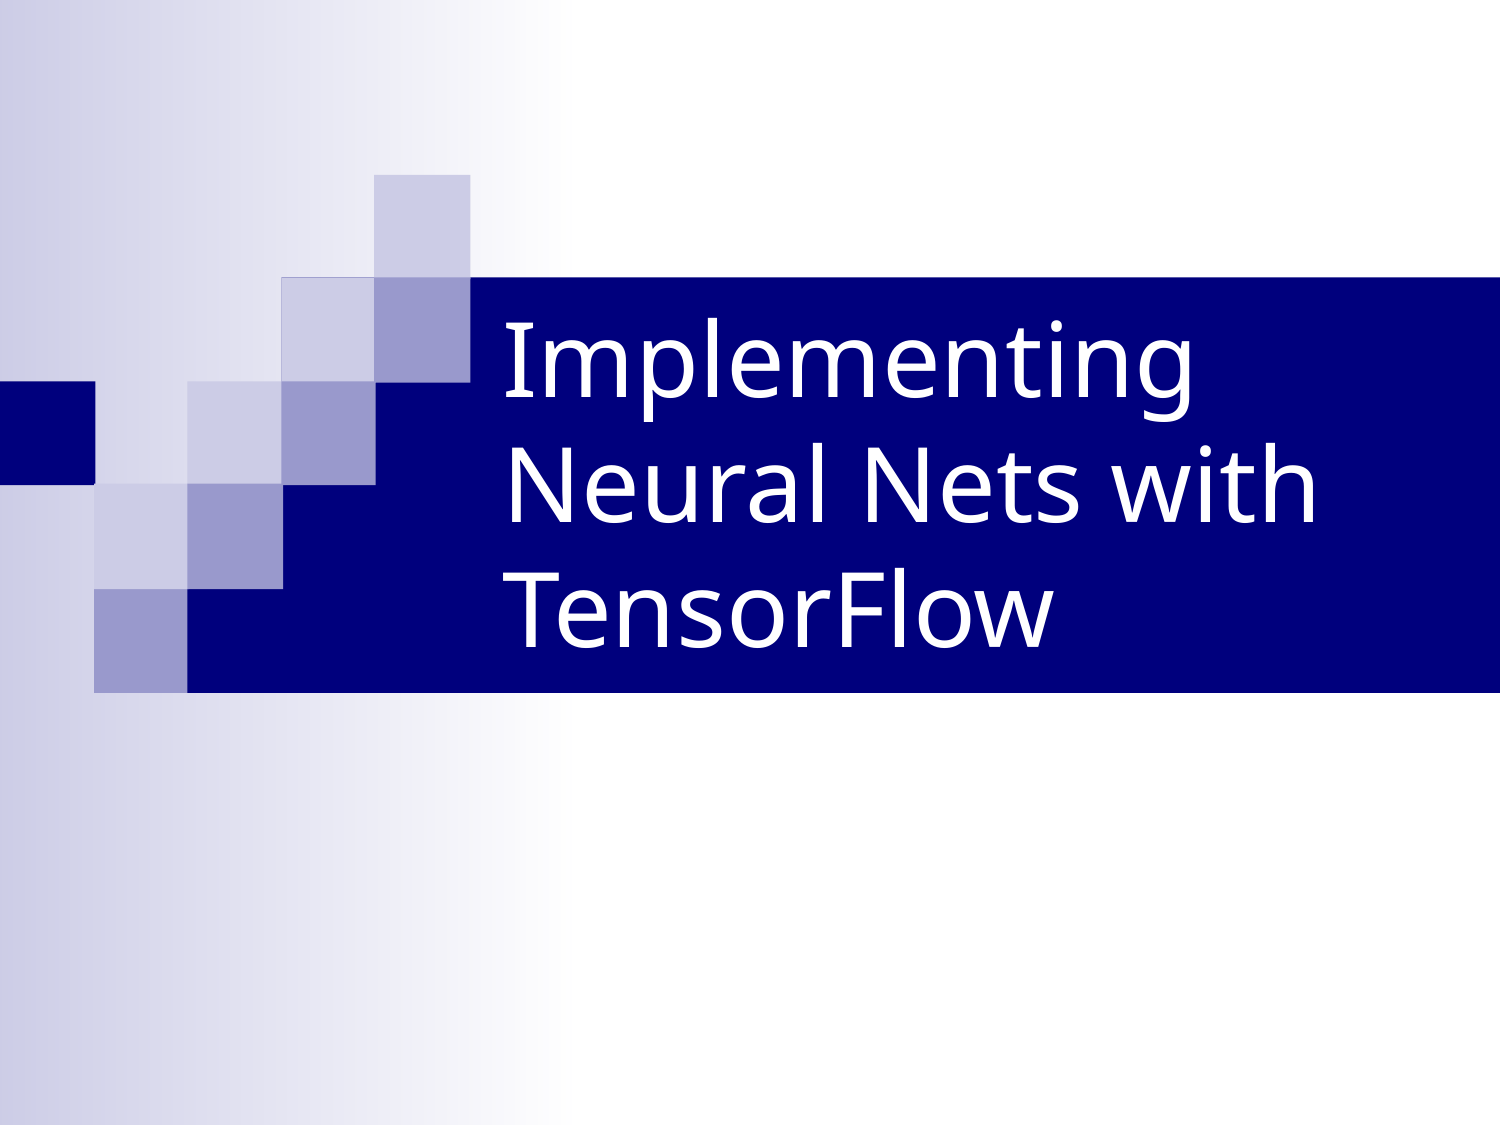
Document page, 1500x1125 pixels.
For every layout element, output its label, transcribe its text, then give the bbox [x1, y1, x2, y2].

title Implementing Neural Nets with TensorFlow [487, 299, 1475, 663]
